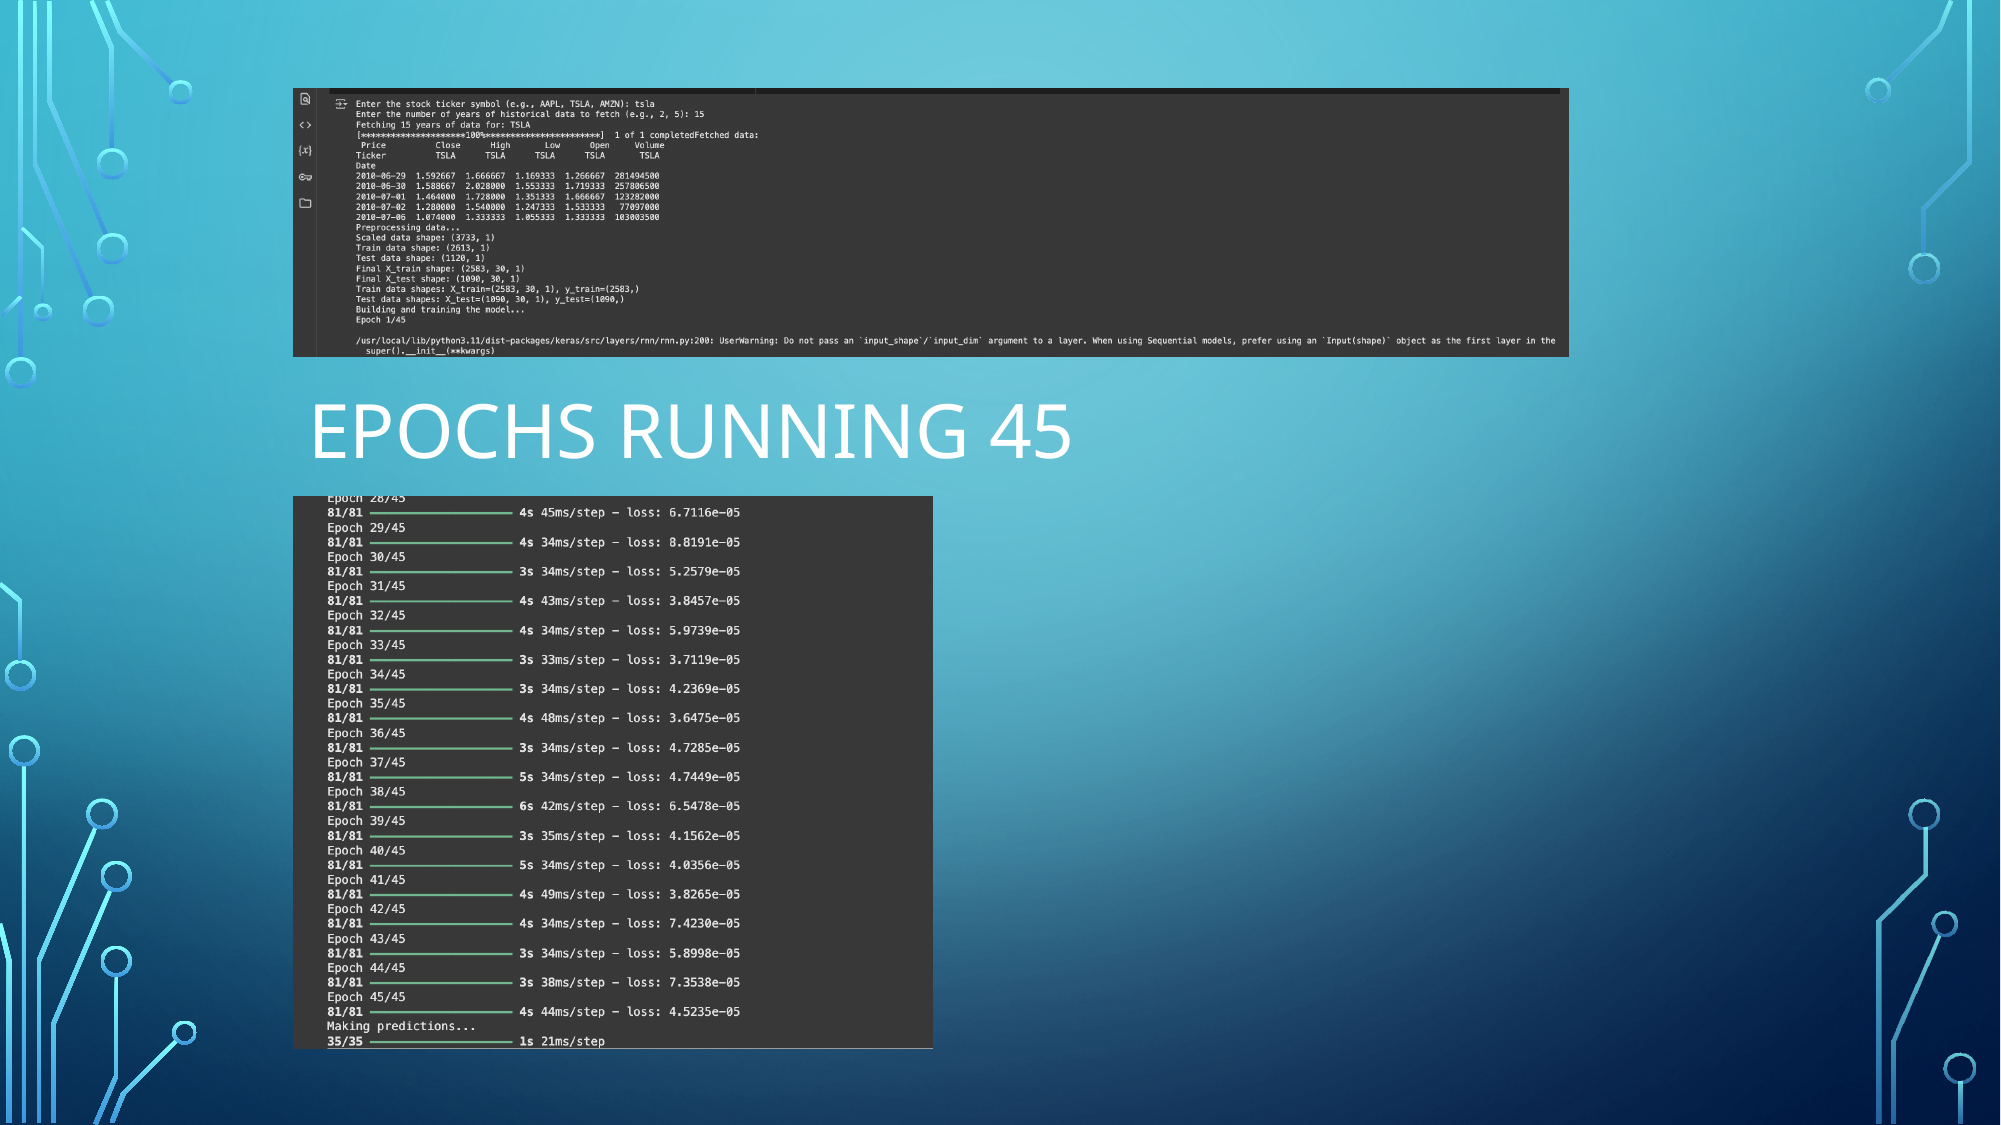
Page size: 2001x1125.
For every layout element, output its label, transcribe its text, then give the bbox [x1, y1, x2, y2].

picture [292, 495, 933, 1049]
title EPOCHS RUNNING 45 [293, 357, 1919, 601]
picture [292, 88, 1569, 358]
